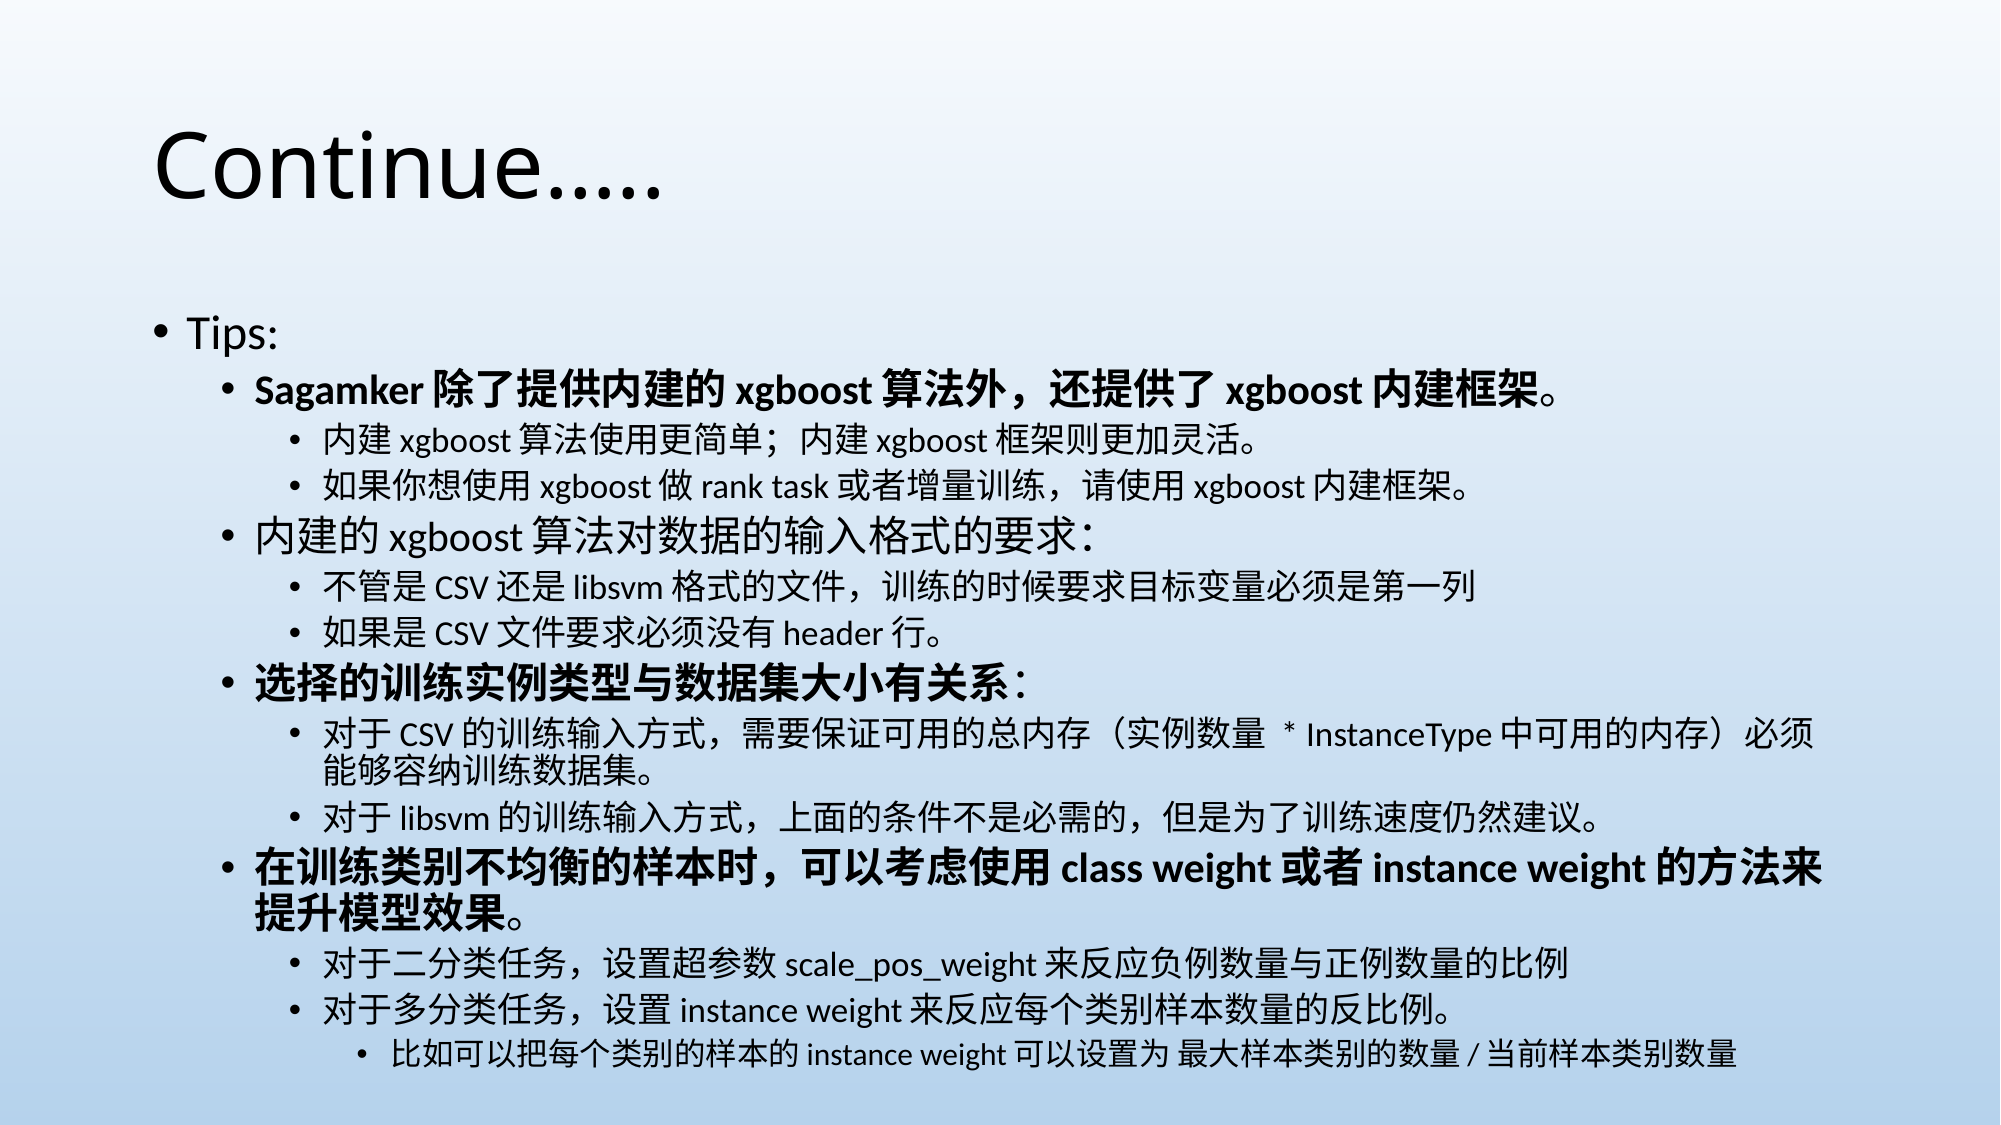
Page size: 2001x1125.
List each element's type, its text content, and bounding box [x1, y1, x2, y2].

list Tips: Sagamker除了提供内建的xgboost算法外，还提供了xgboost内建框架。 内建xgboost算法使用更简单；内建xgboost框架则更加灵活。 如果你想使用xgboost做rank task或者增量训练，请使用xgboost内建框架。 内建的xgboost算法对数据的输入格式的要求： 不管是CSV还是libsvm格式的文件，训练的时候要求目标变量必须是第一列 如果是CSV文件要求必须没有header行。 选择的训练实例类型与数据集大小有关系： 对于CSV的训练输入方式，需要保证可用的总内存（实例数量 * InstanceType中可用的内存）必须能够容纳训练数据集。 对于libsvm的训练输入方式，上面的条件不是必需的，但是为了训练速度仍然建议。 在训练类别不均衡的样本时，可以考虑使用class weight或者instance weight的方法来提升模型效果。 对于二分类任务，设置超参数scale_pos_weight来反应负例数量与正例数量的比例 对于多分类任务，设置instance weight来反应每个类别样本数量的反比例。 比如可以把每个类别的样本的instance weight可以设置为 最大样本类别的数量/当前样本类别数量 [137, 299, 1863, 1087]
title Continue….. [137, 59, 1863, 278]
